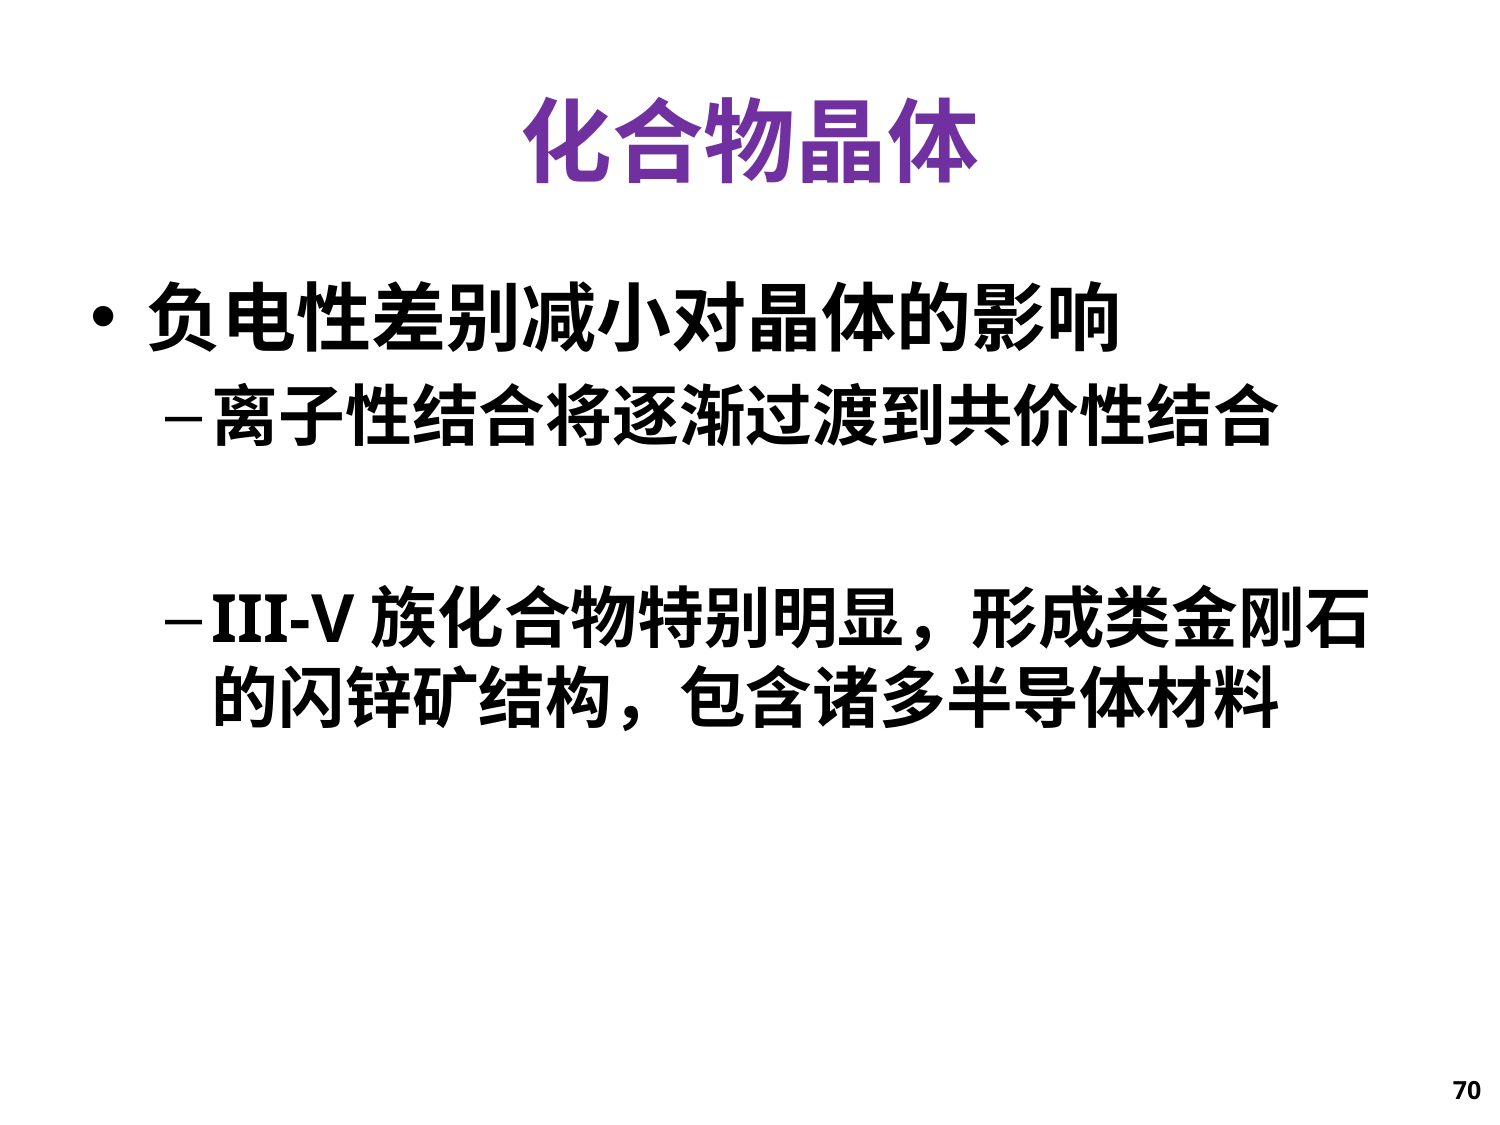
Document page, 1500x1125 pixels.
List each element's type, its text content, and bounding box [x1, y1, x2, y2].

slide_number 70 [1146, 1061, 1497, 1122]
list 负电性差别减小对晶体的影响 离子性结合将逐渐过渡到共价性结合 III-V族化合物特别明显，形成类金刚石的闪锌矿结构，包含诸多半导体材料 [75, 262, 1425, 977]
title 化合物晶体 [75, 45, 1425, 233]
